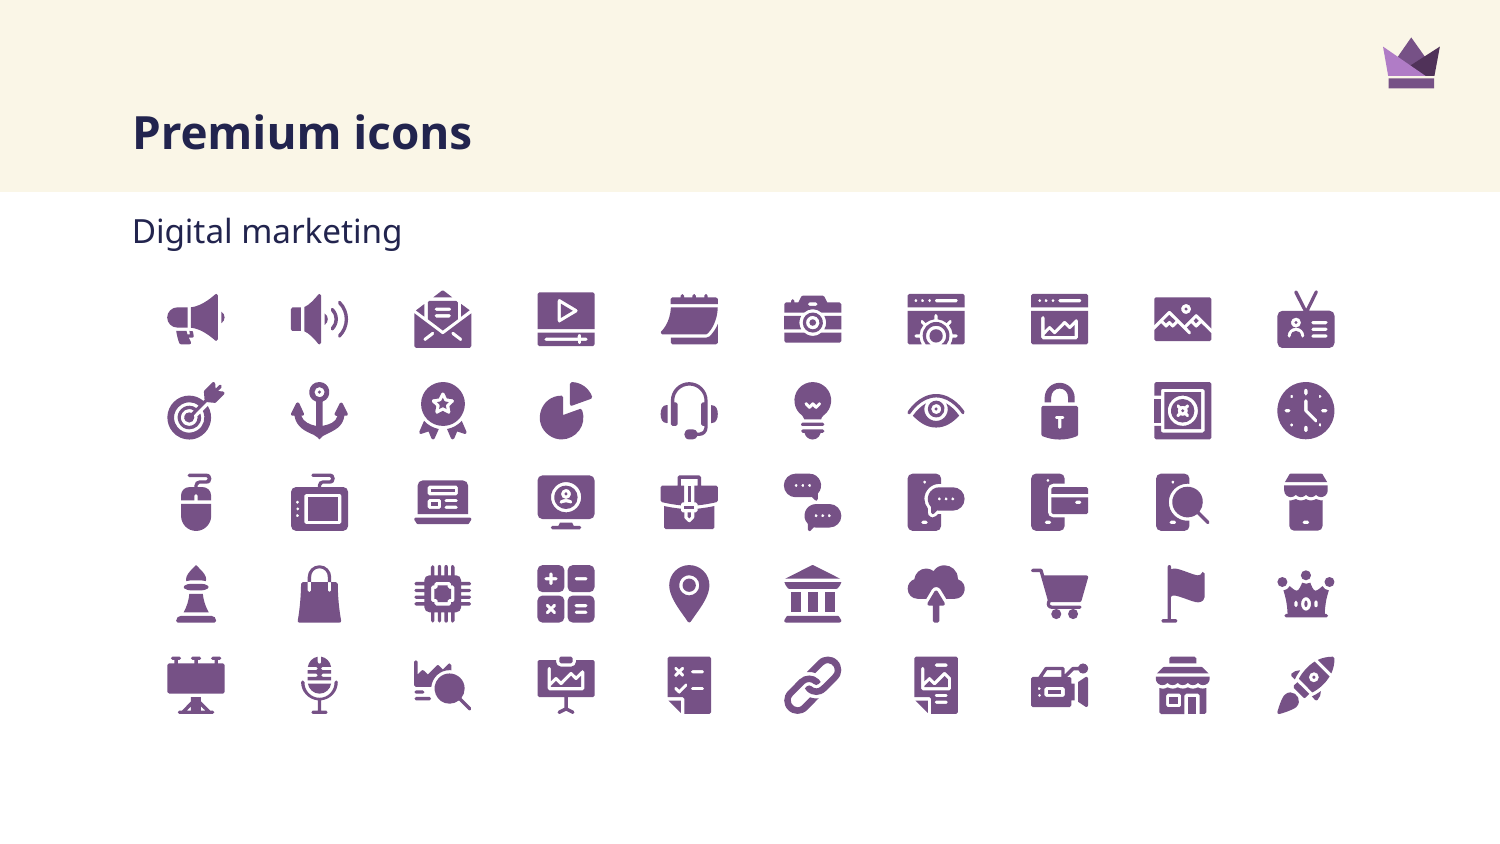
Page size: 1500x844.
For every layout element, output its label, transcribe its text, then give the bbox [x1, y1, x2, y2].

text_box Digital marketing [116, 194, 638, 274]
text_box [290, 473, 349, 532]
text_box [537, 564, 595, 623]
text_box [1155, 473, 1211, 532]
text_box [782, 656, 843, 715]
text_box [660, 475, 719, 530]
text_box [166, 293, 225, 345]
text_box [660, 381, 719, 440]
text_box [290, 381, 349, 440]
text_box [175, 564, 217, 623]
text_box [1154, 297, 1212, 342]
text_box [167, 382, 225, 440]
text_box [167, 656, 225, 715]
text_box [907, 473, 965, 532]
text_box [783, 564, 842, 623]
title Premium icons [116, 88, 1383, 168]
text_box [660, 293, 719, 345]
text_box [1276, 656, 1335, 715]
text_box [1161, 565, 1205, 623]
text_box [1155, 656, 1211, 715]
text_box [418, 381, 473, 440]
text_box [907, 293, 965, 345]
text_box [537, 292, 595, 347]
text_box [1030, 663, 1090, 708]
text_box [537, 656, 595, 715]
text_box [290, 293, 351, 345]
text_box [297, 564, 342, 623]
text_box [667, 656, 712, 715]
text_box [413, 659, 472, 711]
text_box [300, 656, 339, 715]
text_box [1030, 473, 1089, 532]
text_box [1030, 568, 1089, 620]
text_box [783, 473, 842, 532]
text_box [531, 381, 593, 440]
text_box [413, 564, 472, 623]
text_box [907, 564, 969, 623]
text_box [1283, 473, 1328, 531]
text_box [180, 473, 214, 532]
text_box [906, 393, 966, 428]
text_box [791, 381, 835, 440]
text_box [1030, 293, 1089, 345]
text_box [1382, 37, 1440, 89]
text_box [413, 480, 472, 525]
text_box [537, 475, 595, 530]
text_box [1154, 381, 1212, 440]
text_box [1277, 290, 1335, 349]
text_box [914, 656, 959, 715]
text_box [413, 290, 472, 349]
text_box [1040, 382, 1079, 440]
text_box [668, 564, 710, 623]
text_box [783, 295, 842, 343]
text_box [1277, 382, 1335, 440]
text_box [1277, 570, 1335, 618]
